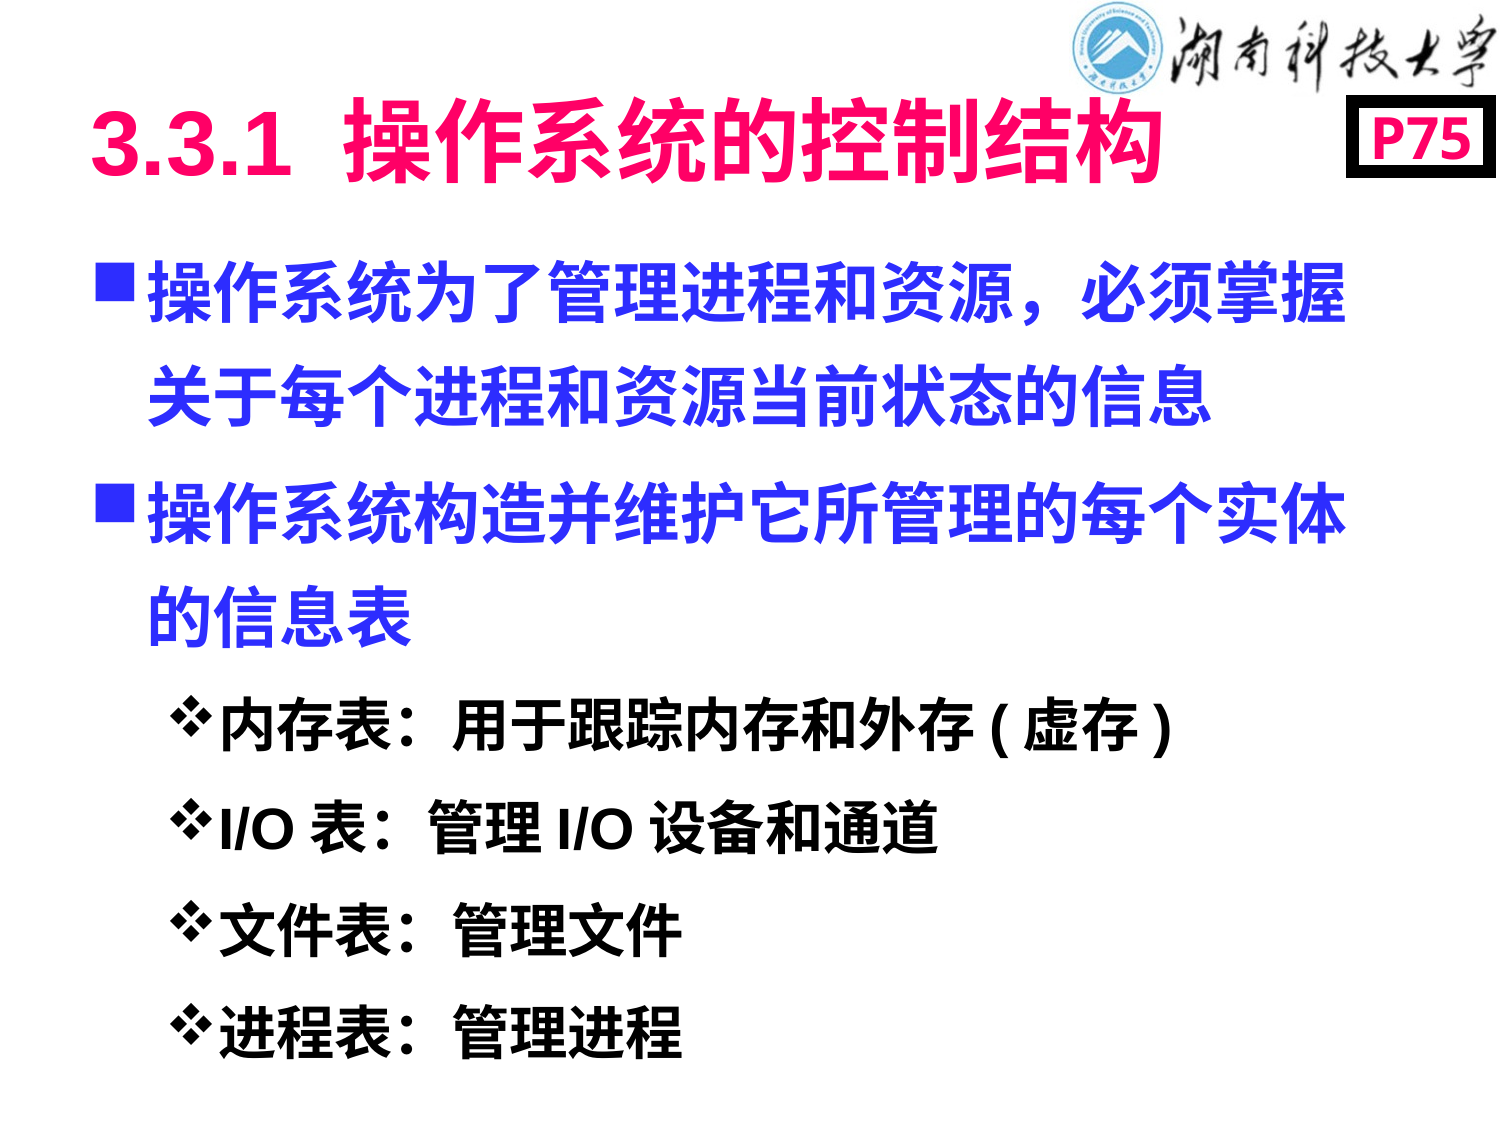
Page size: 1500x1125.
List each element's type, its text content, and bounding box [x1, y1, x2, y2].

list 操作系统为了管理进程和资源，必须掌握关于每个进程和资源当前状态的信息 操作系统构造并维护它所管理的每个实体的信息表 内存表：用于跟踪内存和外存(虚存) I/O表：管理I/O设备和通道 文件表：管理文件 进程表：管理进程 [74, 219, 1426, 1081]
picture [1069, 0, 1500, 97]
title 3.3.1 操作系统的控制结构 [74, 44, 1426, 219]
text_box P75 [1352, 101, 1490, 172]
